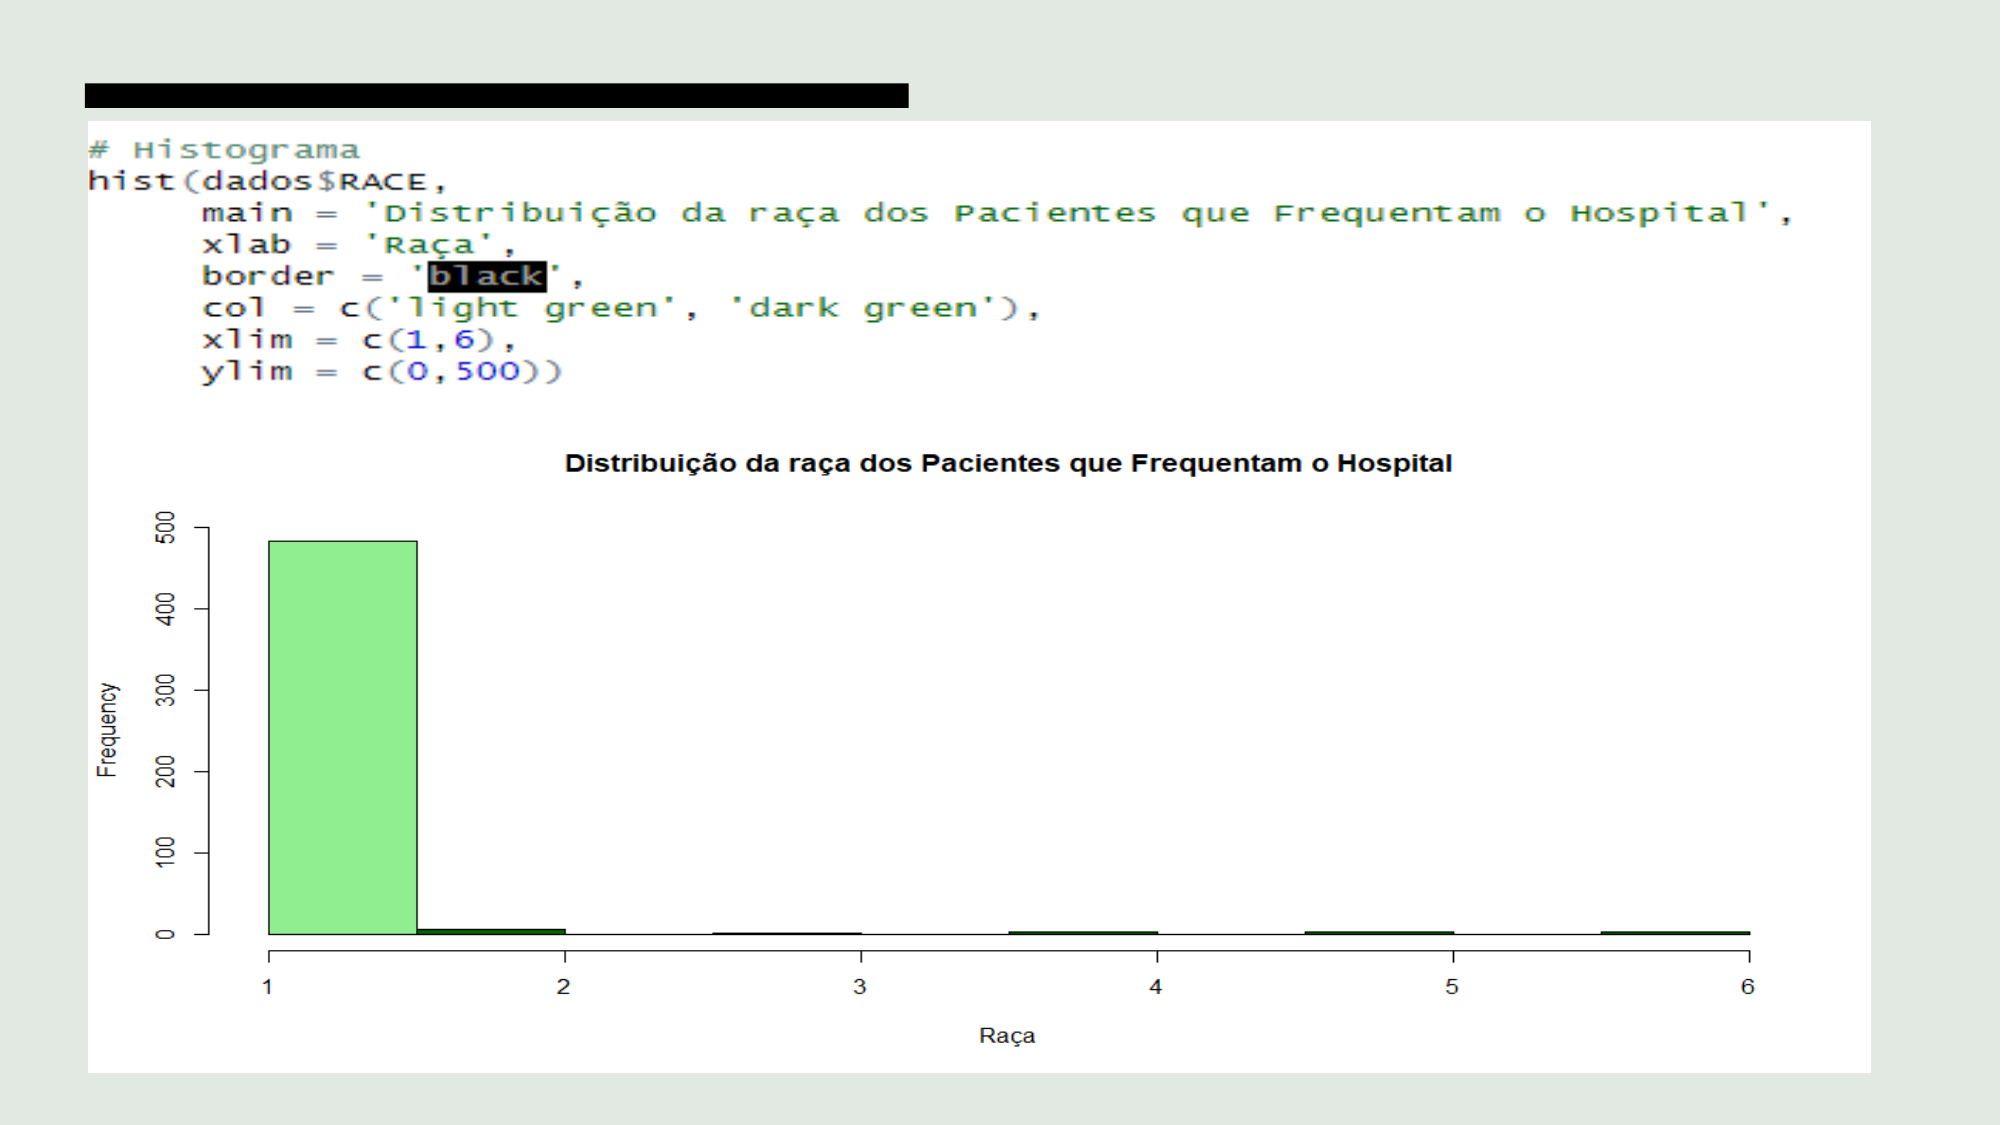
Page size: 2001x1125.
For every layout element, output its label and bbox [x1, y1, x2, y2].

picture [88, 121, 1871, 1073]
